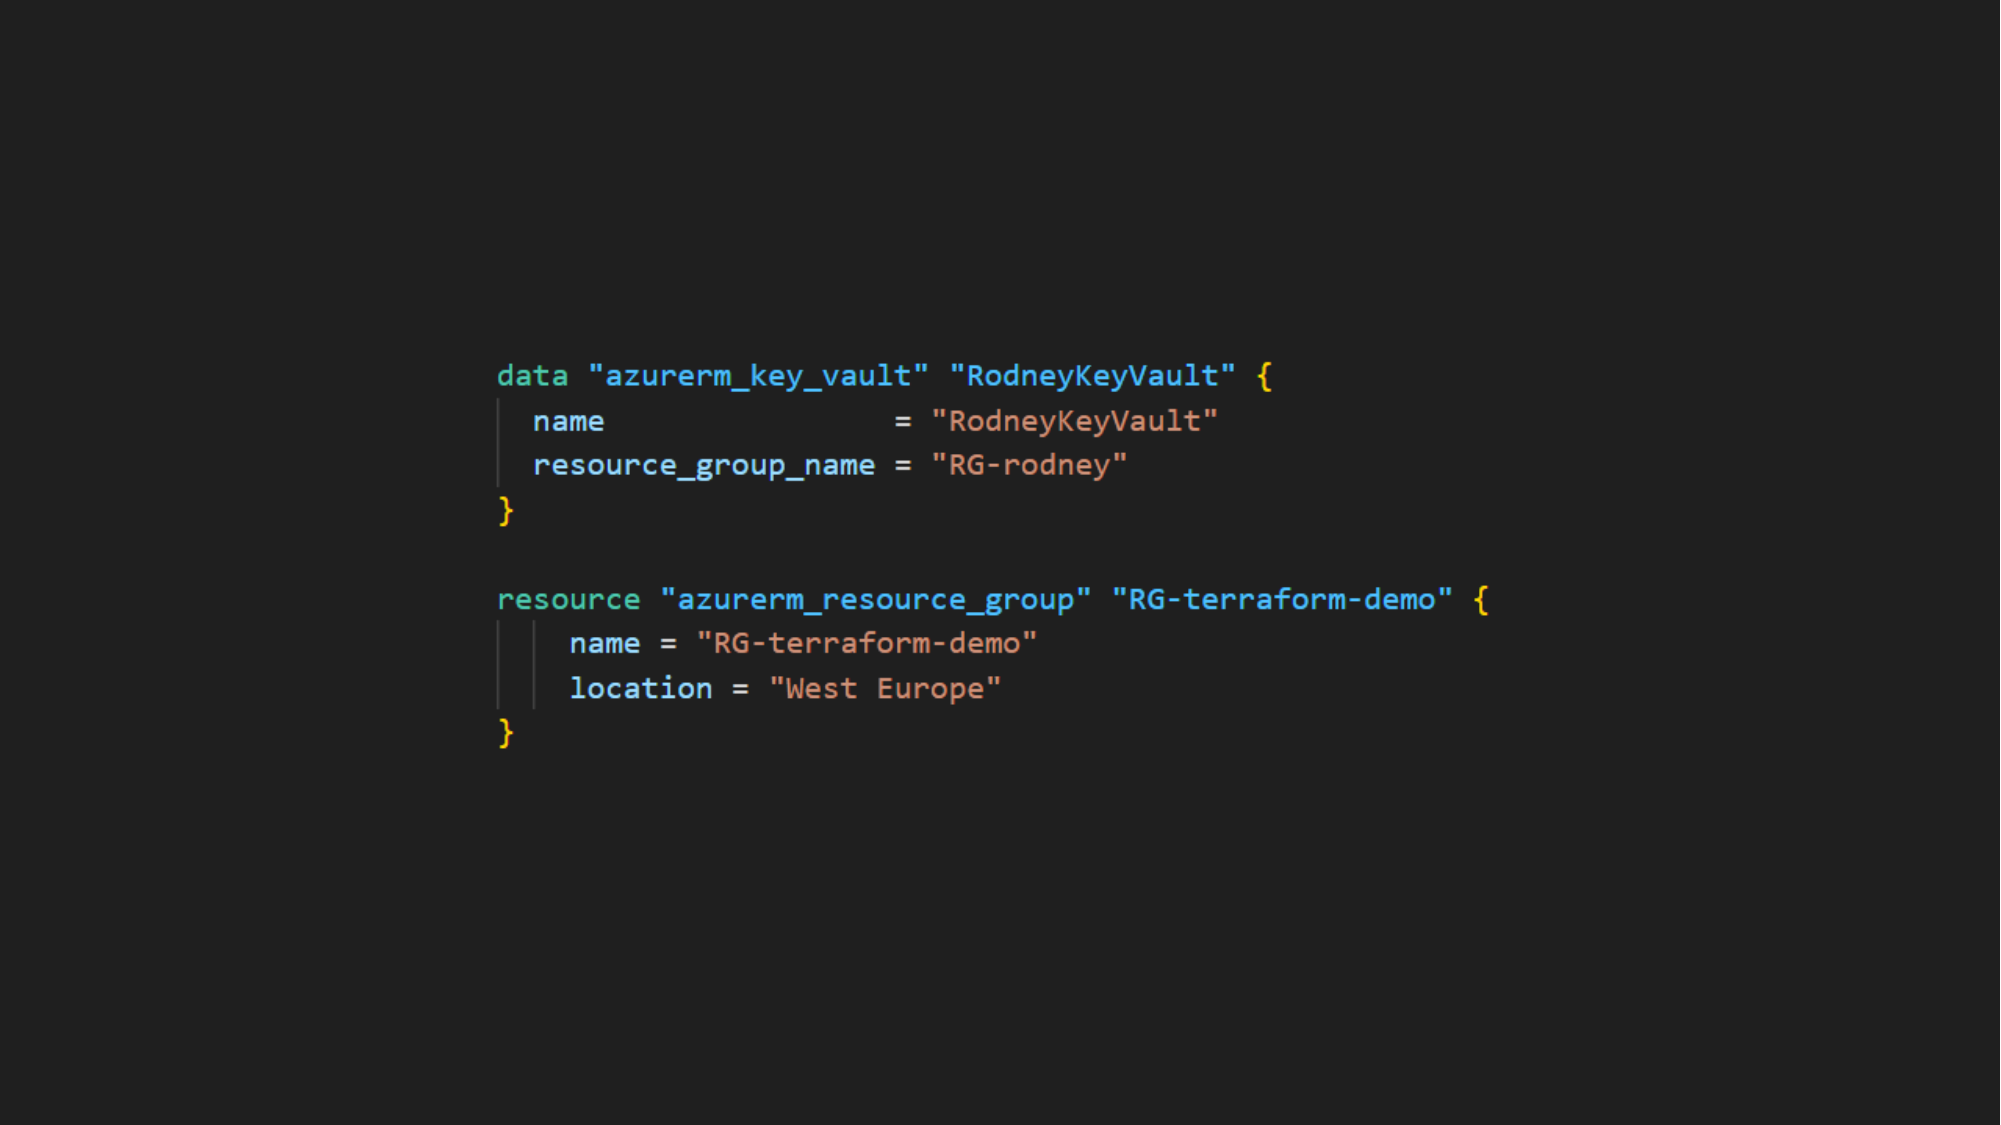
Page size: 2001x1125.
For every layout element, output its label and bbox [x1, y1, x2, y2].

subtitle [146, 332, 1863, 1059]
picture [461, 342, 1539, 783]
